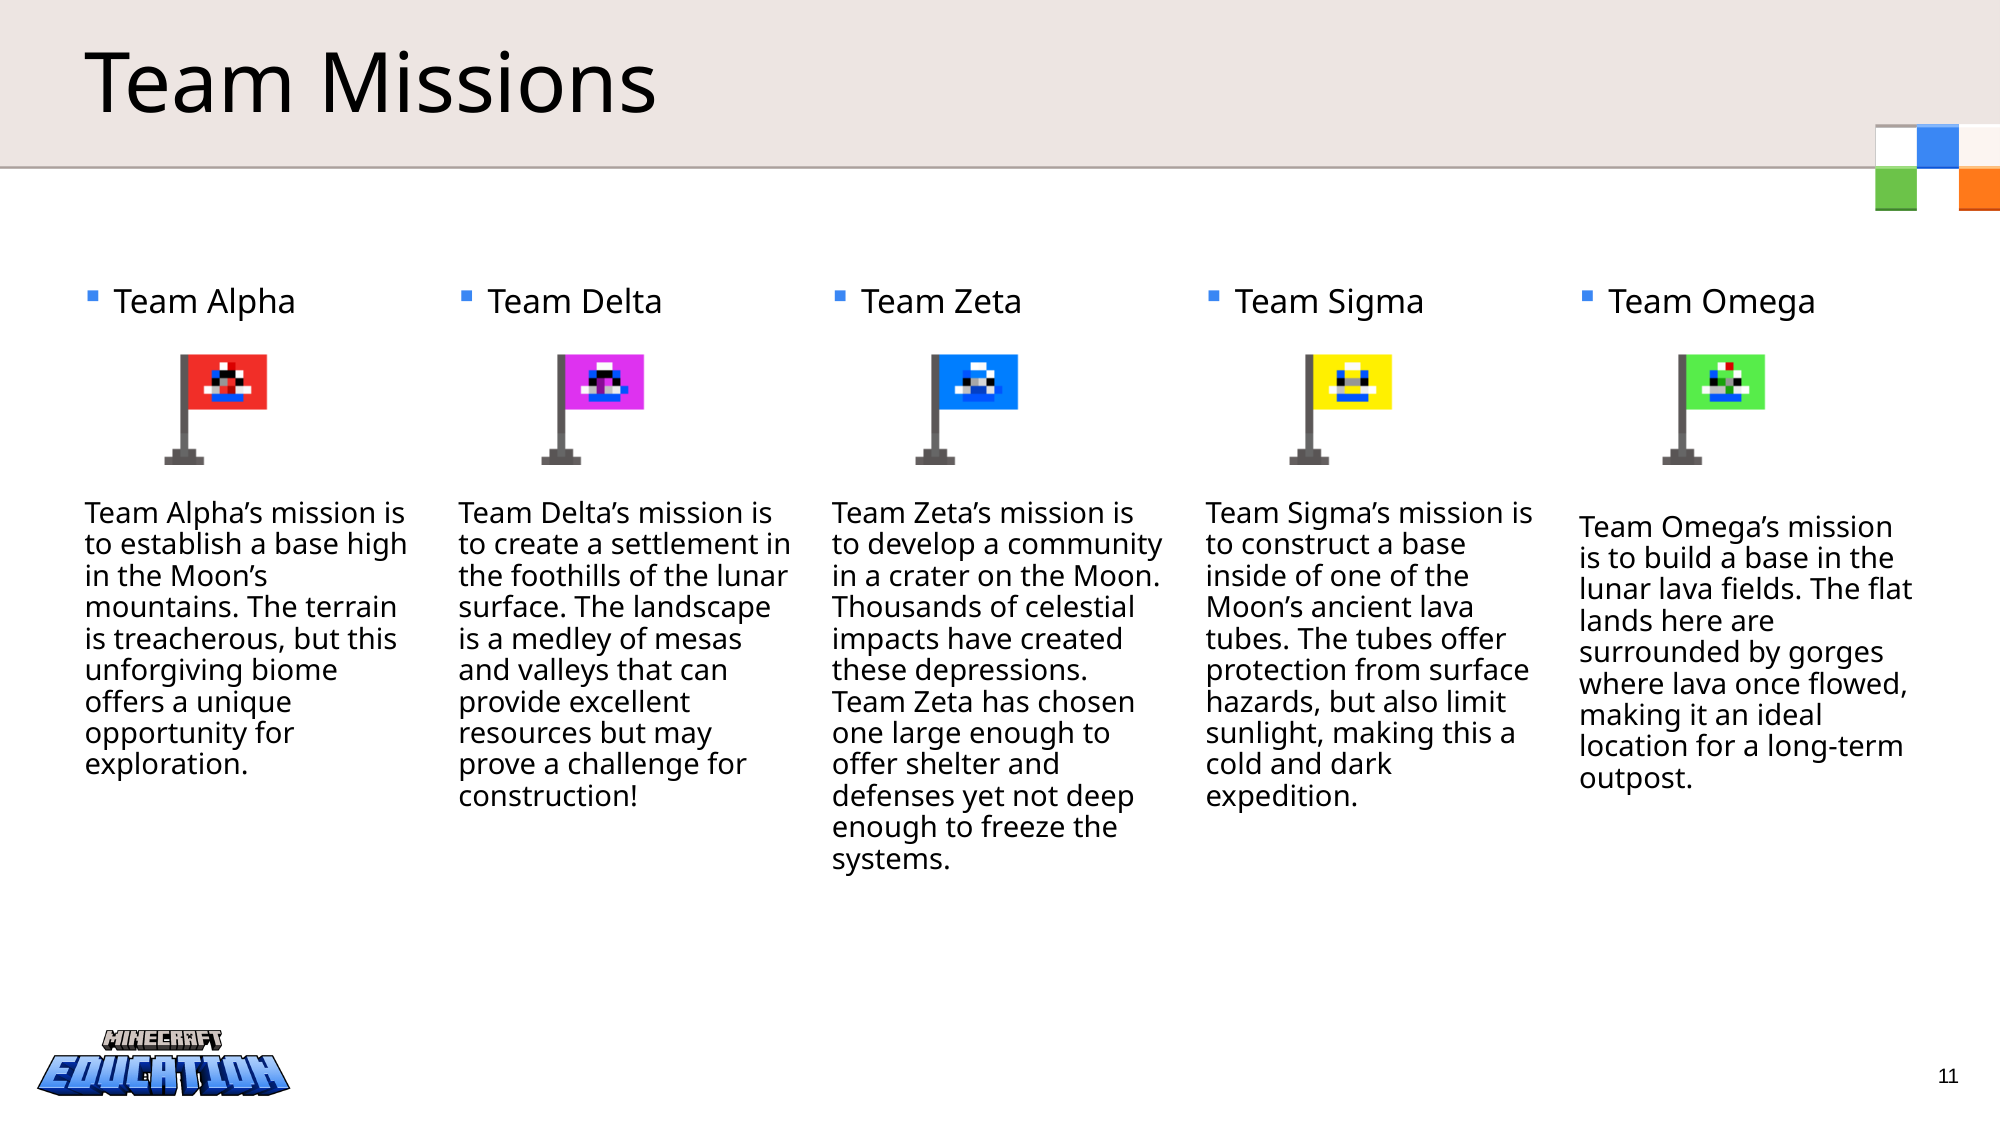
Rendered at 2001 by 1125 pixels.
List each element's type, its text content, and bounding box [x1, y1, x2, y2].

list Team Sigma Team Sigma’s mission is to construct a base inside of one of the Moon’s ancient lava tubes. The tubes offer protection from surface hazards, but also limit sunlight, making this a cold and dark expedition. [1205, 284, 1542, 1000]
list Team Alpha Team Alpha’s mission is to establish a base high in the Moon’s mountains. The terrain is treacherous, but this unforgiving biome offers a unique opportunity for exploration. [84, 284, 421, 1000]
title Team Missions [84, 12, 1916, 160]
list Team Delta Team Delta’s mission is to create a settlement in the foothills of the lunar surface. The landscape is a medley of mesas and valleys that can provide excellent resources but may prove a challenge for construction! [458, 284, 795, 1000]
slide_number 11 [1886, 1057, 1960, 1094]
list Team Omega Team Omega’s mission is to build a base in the lunar lava fields. The flat lands here are surrounded by gorges where lava once flowed, making it an ideal location for a long-term outpost. [1579, 284, 1916, 1000]
picture [0, 0, 2000, 1125]
list Team Zeta Team Zeta’s mission is to develop a community in a crater on the Moon. Thousands of celestial impacts have created these depressions. Team Zeta has chosen one large enough to offer shelter and defenses yet not deep enough to freeze the systems. [831, 284, 1168, 1000]
